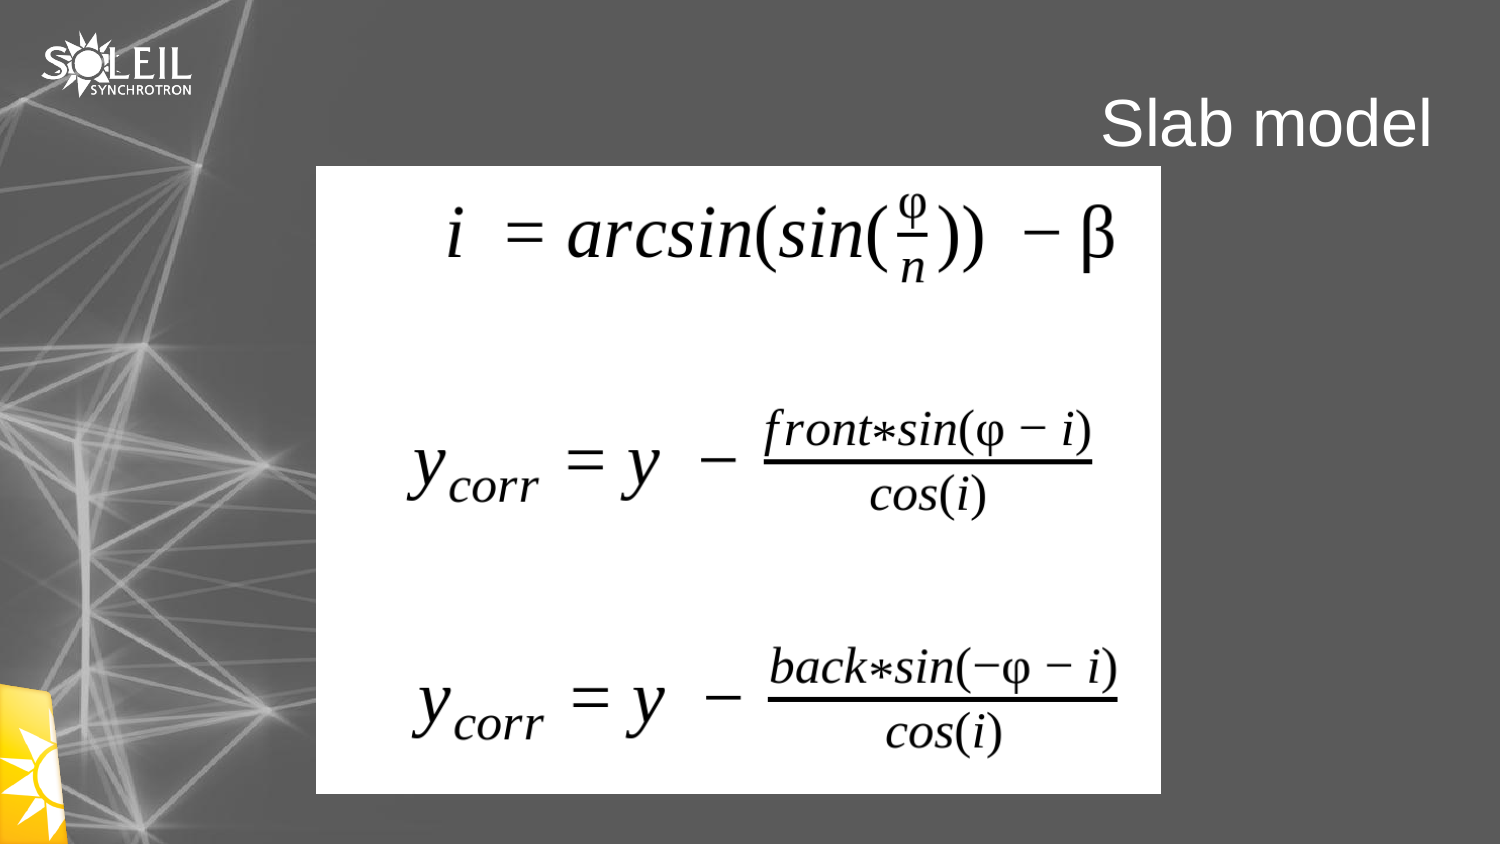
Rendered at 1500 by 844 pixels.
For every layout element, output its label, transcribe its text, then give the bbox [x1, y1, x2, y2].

picture [0, 0, 1500, 844]
title Slab model [51, 72, 1449, 167]
